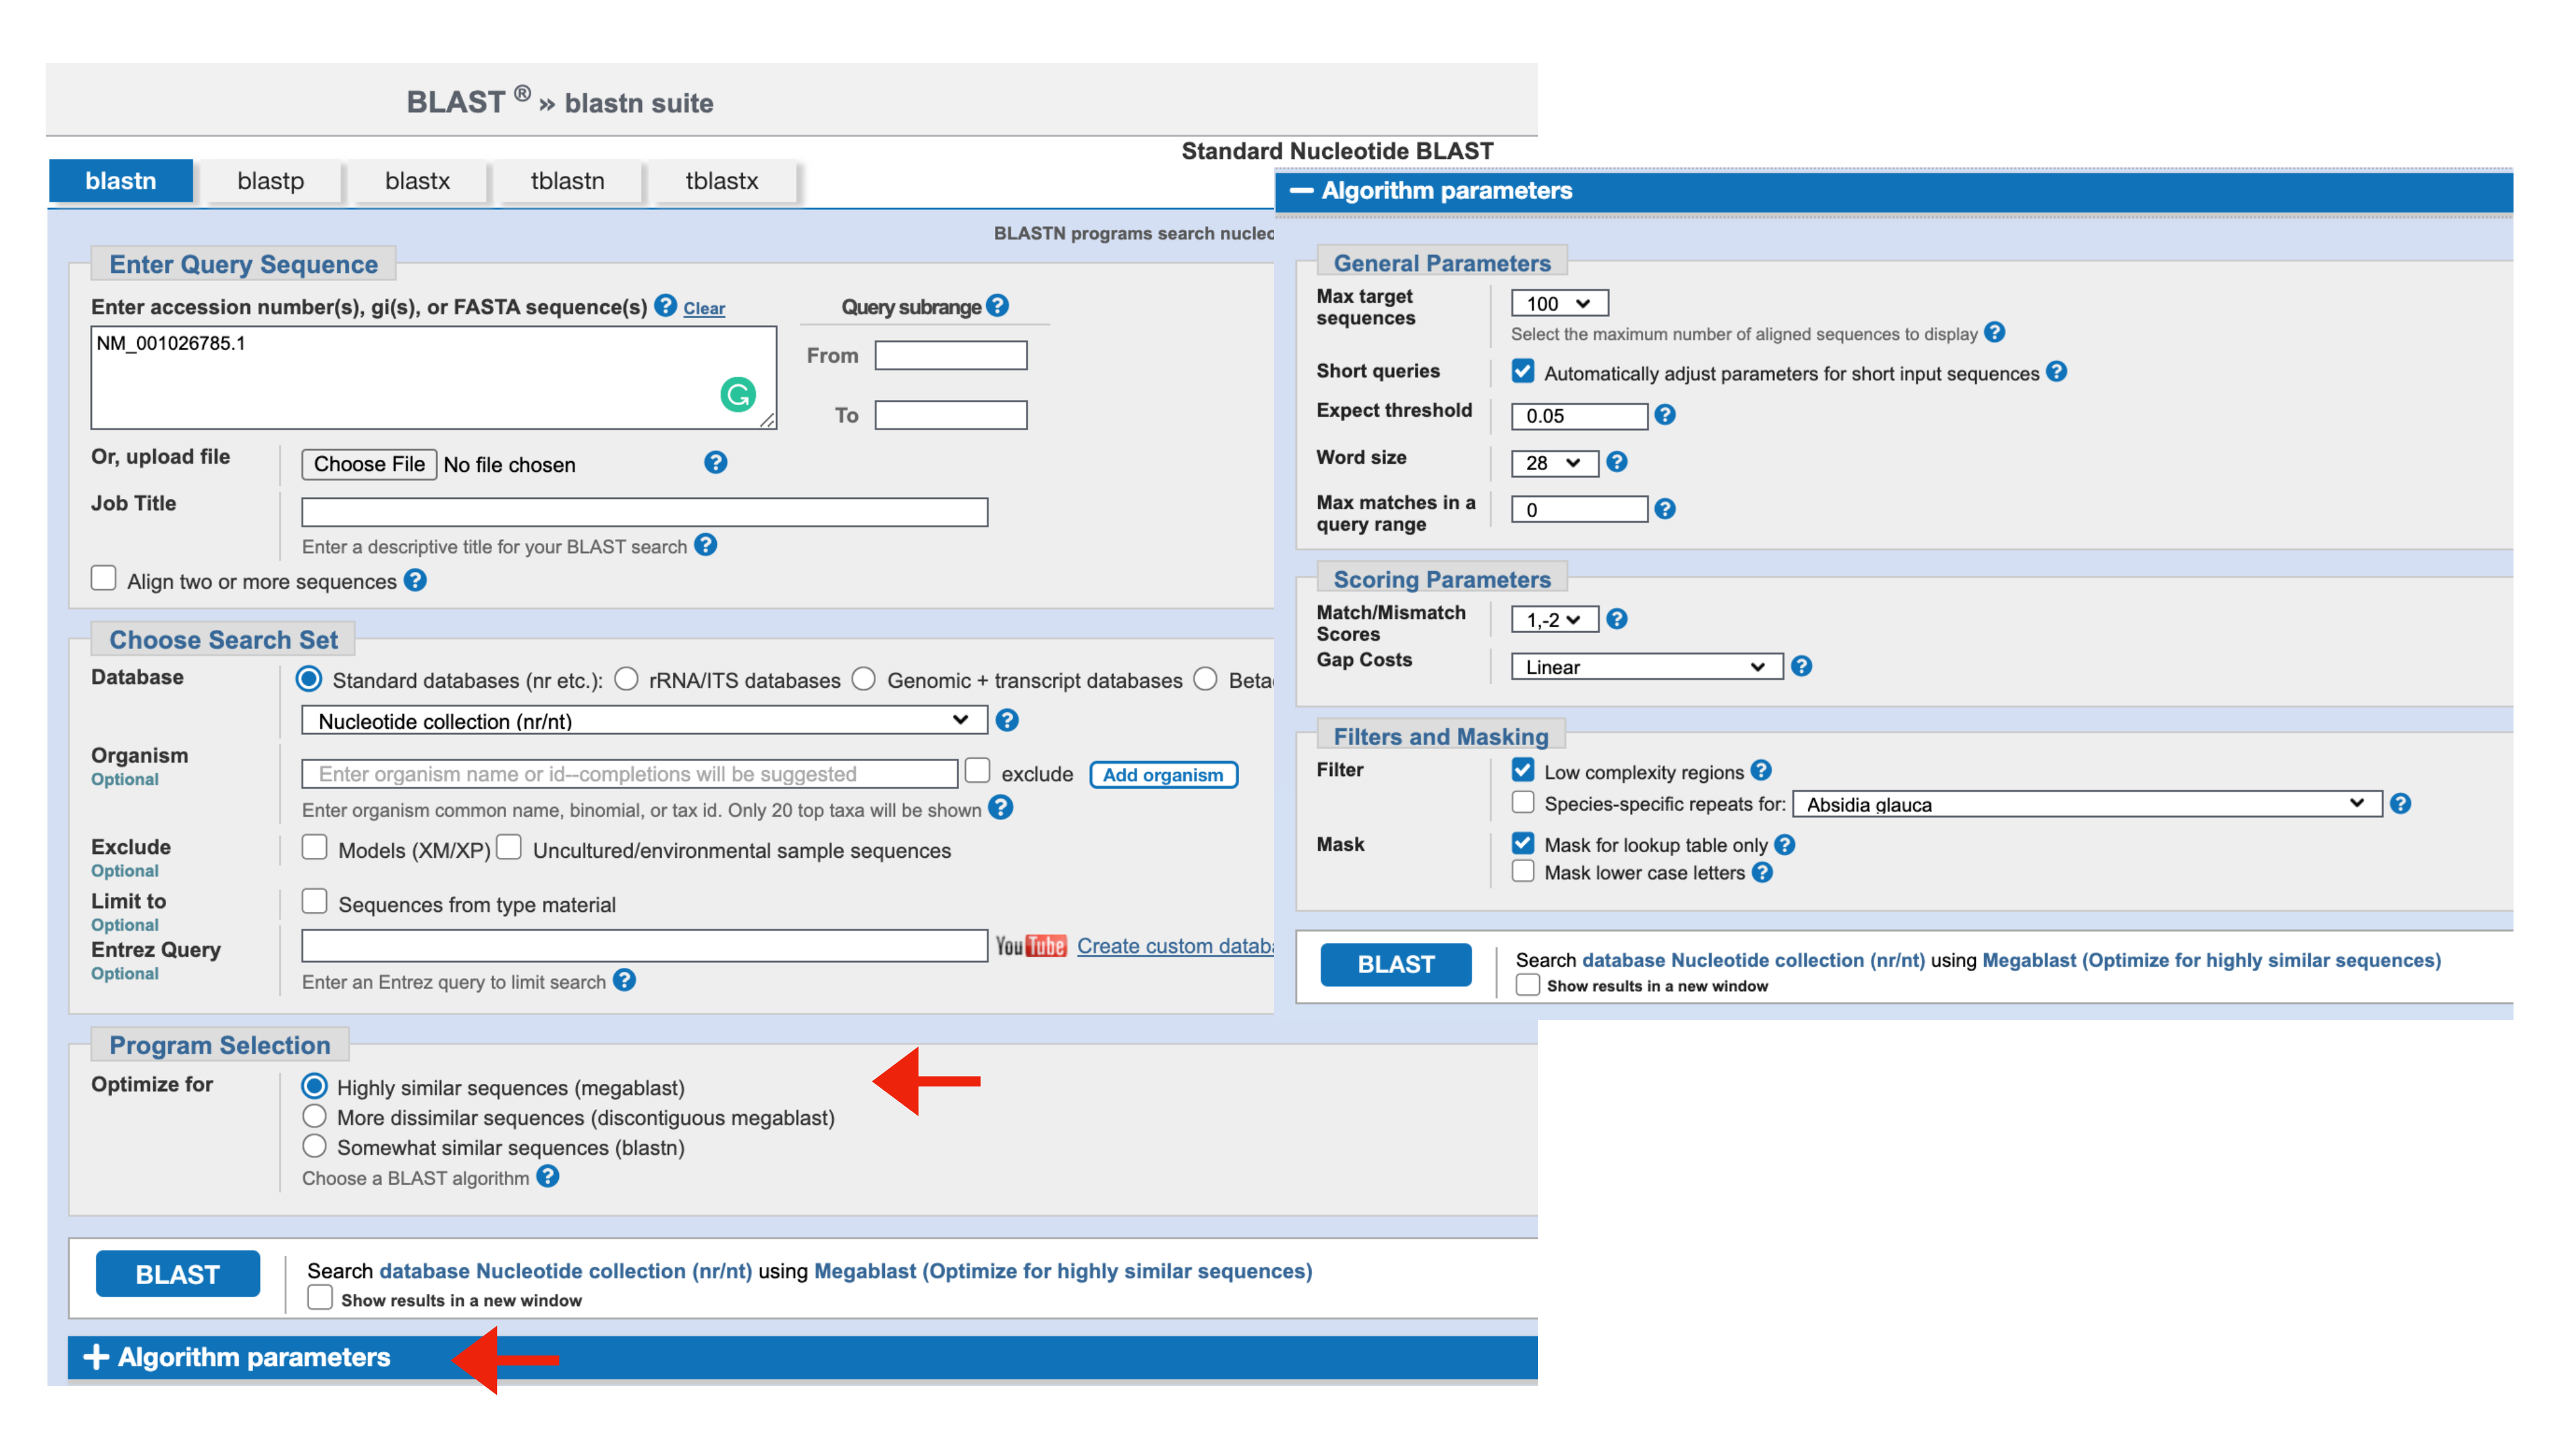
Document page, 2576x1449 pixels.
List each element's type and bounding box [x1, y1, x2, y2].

text_box [484, 1386, 498, 1396]
picture [46, 63, 2514, 1386]
